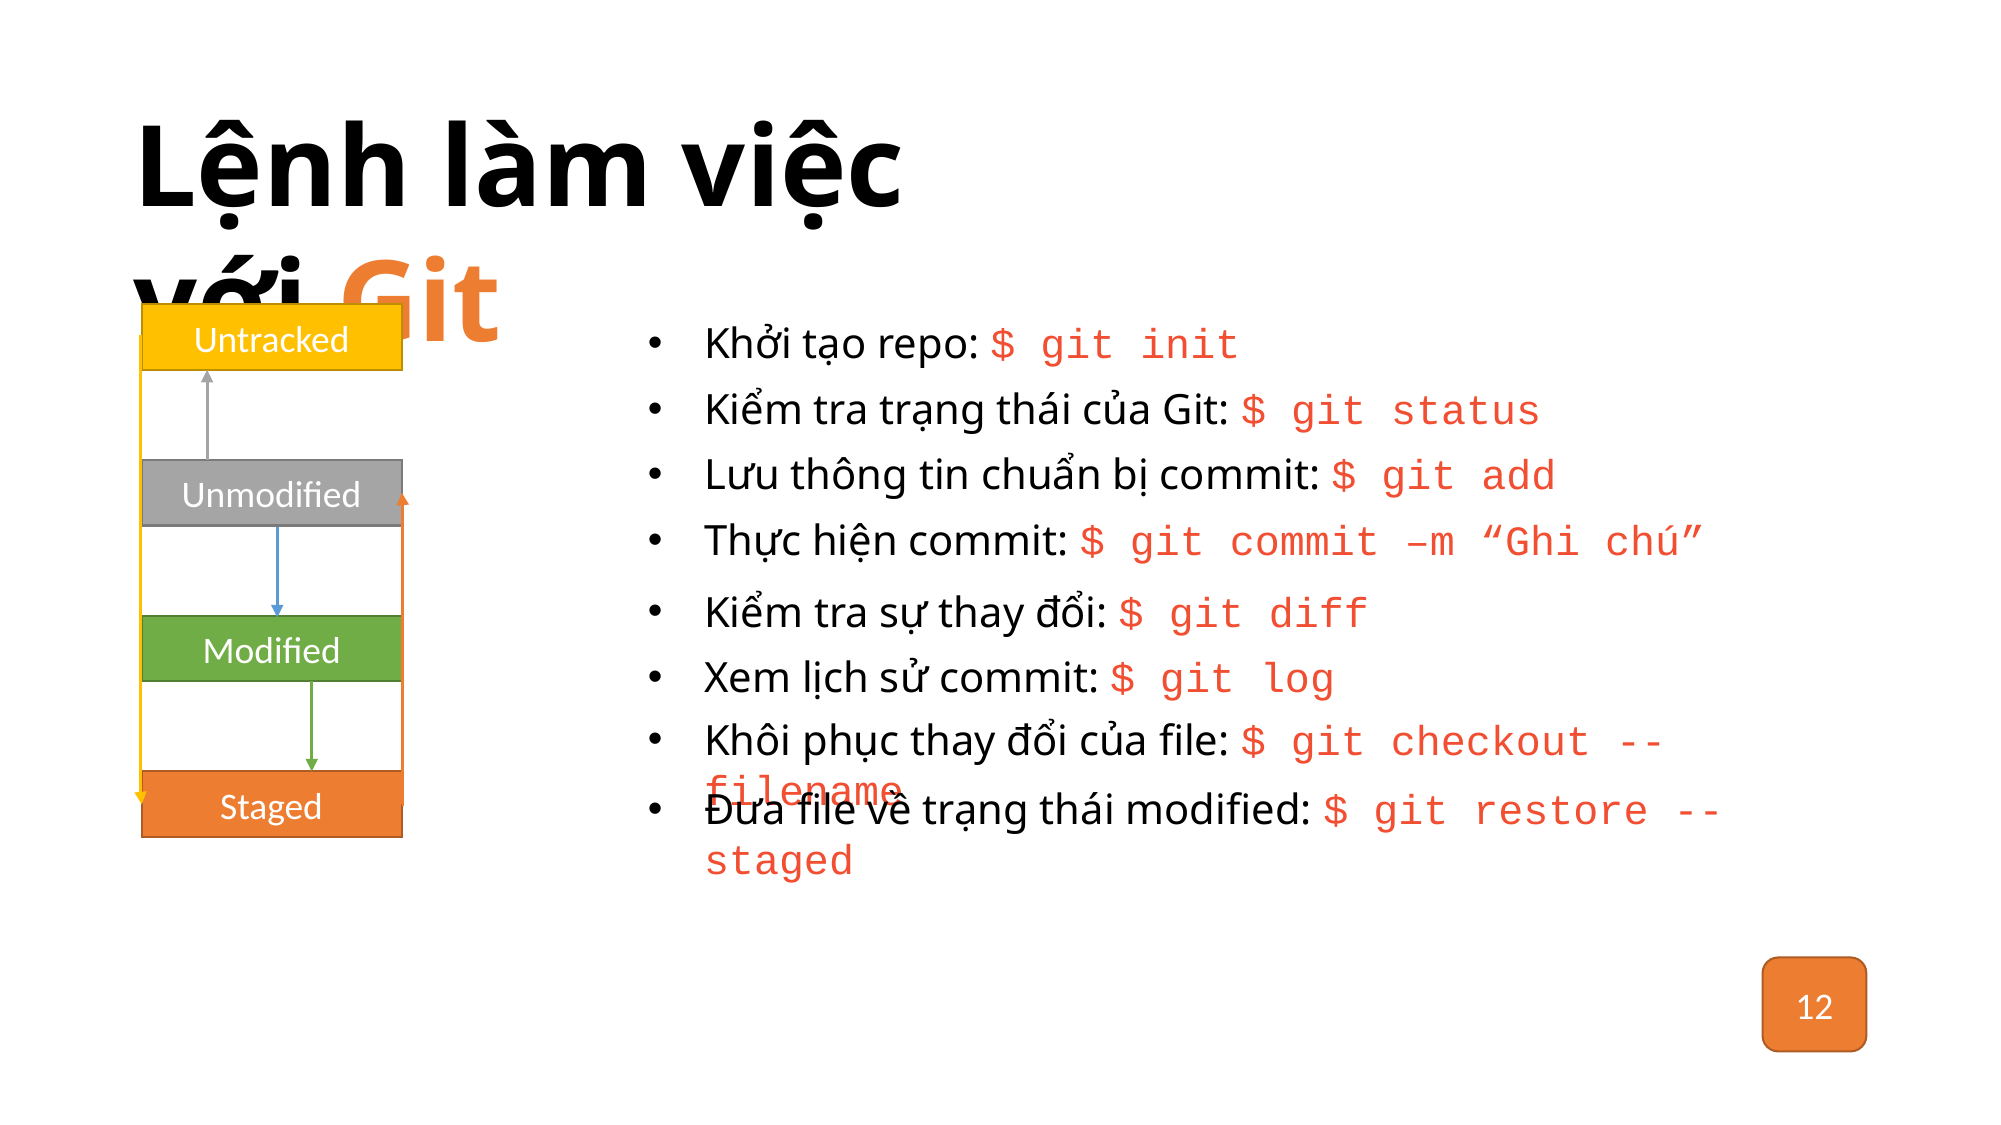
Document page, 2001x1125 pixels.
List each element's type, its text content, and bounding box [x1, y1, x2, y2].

text_box Đưa file về trạng thái modified: $ git restore --staged [633, 775, 1806, 891]
text_box Khôi phục thay đổi của file: $ git checkout --filename [633, 706, 1806, 775]
text_box Unmodified [144, 459, 403, 527]
text_box Staged [141, 770, 403, 838]
text_box Lưu thông tin chuẩn bị commit: $ git add [633, 441, 1730, 506]
text_box Kiểm tra trạng thái của Git: $ git status [633, 375, 1575, 441]
text_box Lệnh làm việc với Git [118, 86, 1085, 372]
text_box Untracked [141, 303, 403, 371]
text_box Thực hiện commit: $ git commit –m “Ghi chú” [633, 506, 1730, 572]
text_box Xem lịch sử commit: $ git log [633, 643, 1781, 706]
text_box Kiểm tra sự thay đổi: $ git diff [633, 577, 1781, 643]
text_box Modified [144, 615, 401, 682]
text_box Khởi tạo repo: $ git init [633, 309, 1575, 375]
text_box 12 [1761, 956, 1868, 1053]
